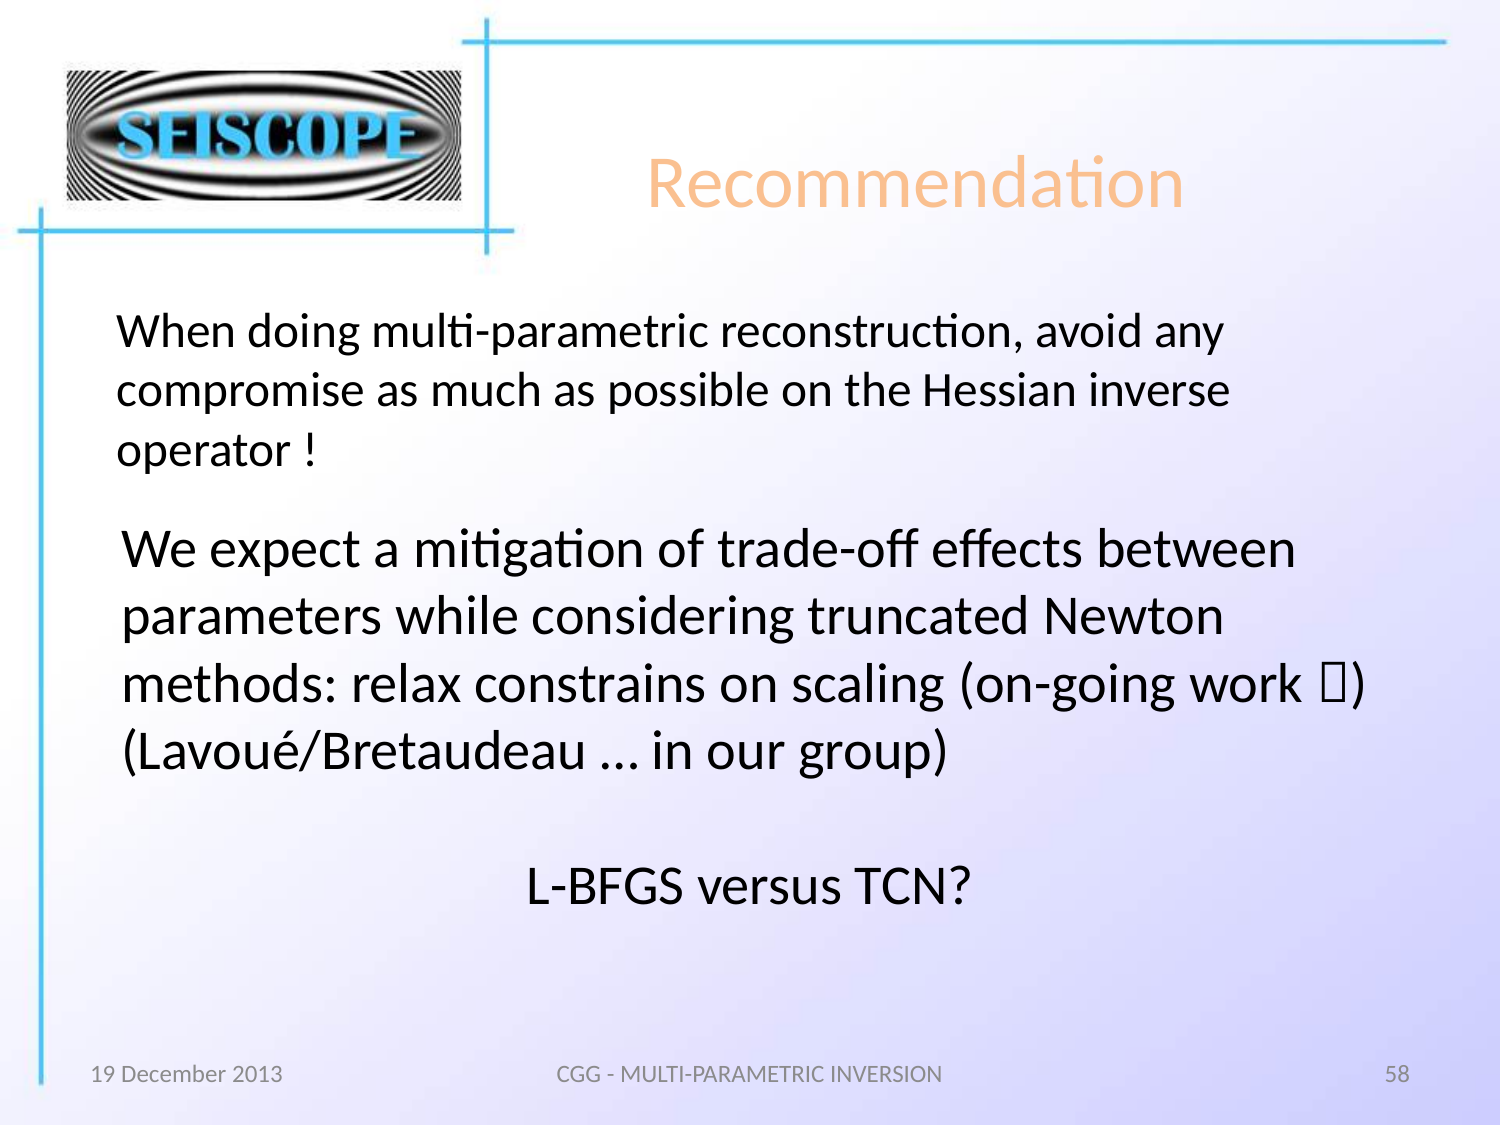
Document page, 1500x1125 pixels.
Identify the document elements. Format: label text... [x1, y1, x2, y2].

footer CGG - MULTI-PARAMETRIC INVERSION [512, 1042, 988, 1103]
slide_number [75, 1042, 425, 1103]
picture [0, 0, 1500, 1125]
list When doing multi-parametric reconstruction, avoid any compromise as much as possible on the Hessian inverse operator ! [101, 290, 1452, 485]
slide_number 58 [1074, 1042, 1425, 1103]
text_box Recommendation [631, 125, 1235, 231]
text_box We expect a mitigation of trade-off effects between parameters while considering truncated Newton methods: relax constrains on scaling (on-going work ) (Lavoué/Bretaudeau … in our group) L-BFGS versus TCN? [106, 503, 1394, 924]
